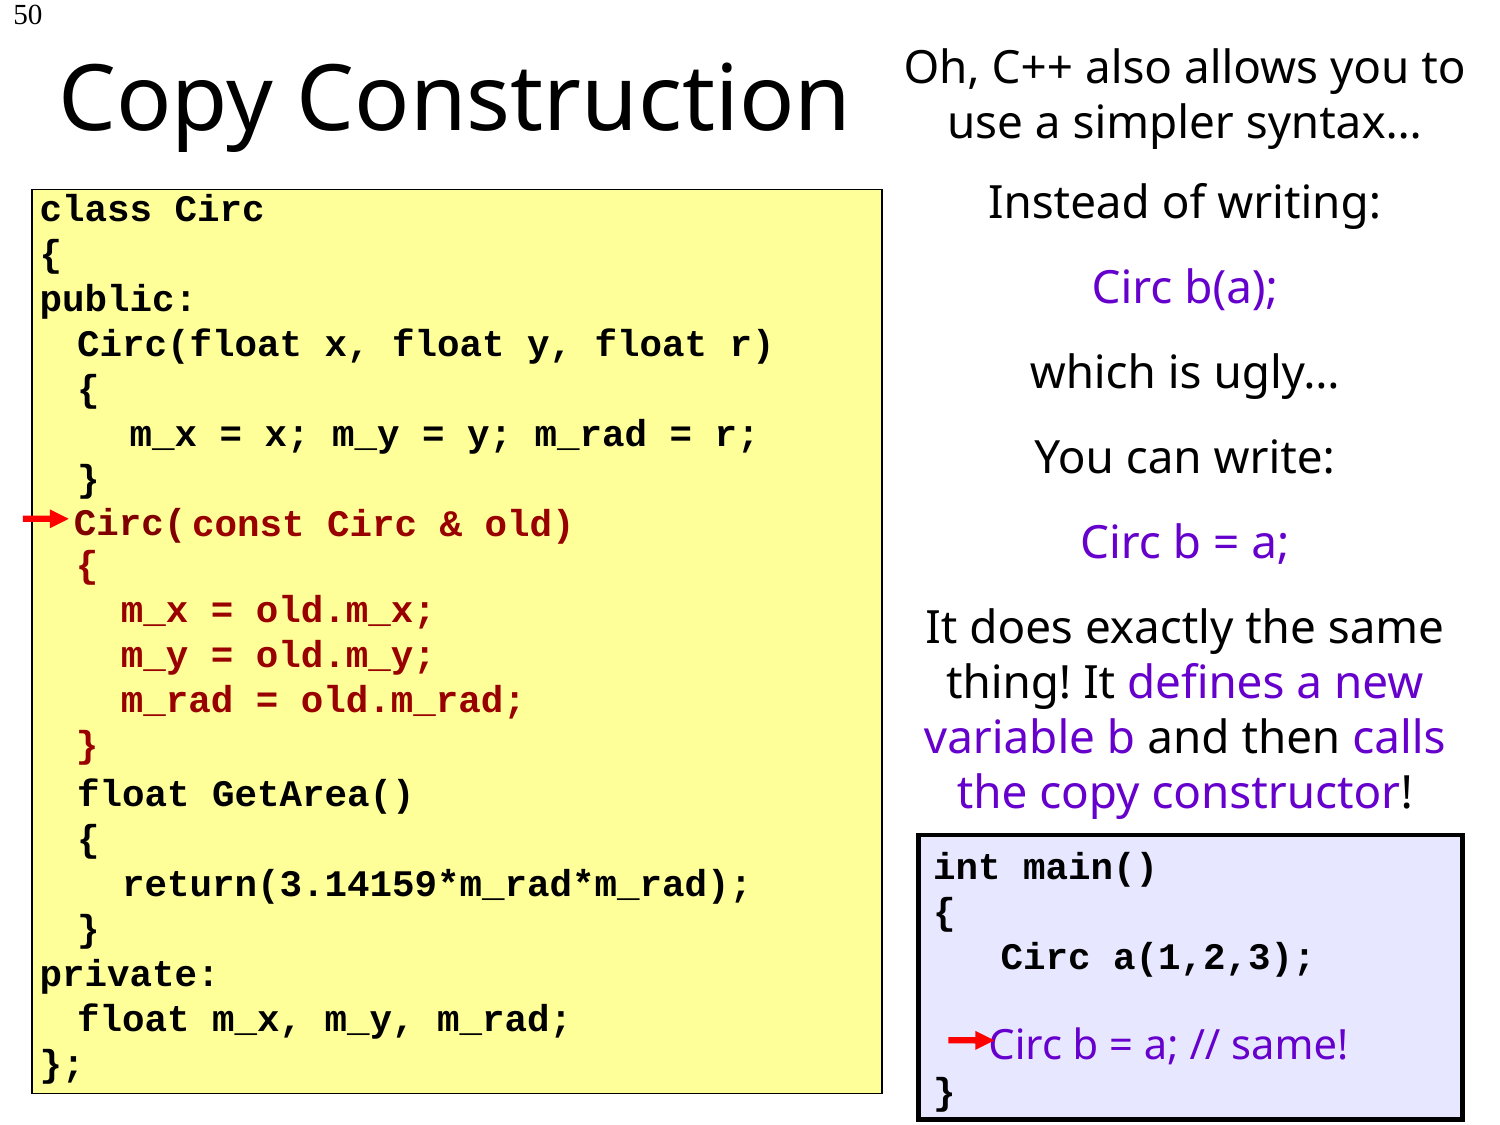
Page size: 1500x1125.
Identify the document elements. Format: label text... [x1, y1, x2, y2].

text_box [948, 1034, 995, 1047]
text_box { m_x = old.m_x; m_y = old.m_y; m_rad = old.m_rad; } [61, 532, 541, 773]
text_box Copy Construction [0, 0, 911, 188]
text_box const Circ & old) [177, 491, 590, 552]
text_box [22, 512, 69, 526]
text_box int main() { Circ a(1,2,3); Circ b(a); } [918, 834, 1463, 1120]
text_box Oh, C++ also allows you to use a simpler syntax… Instead of writing: Circ b(a); which is ugly… You can write: Circ b = a; It does exactly the same thing! It defines a new variable b and then calls the copy constructor! [869, 30, 1500, 825]
text_box Circ b = a; // same! [941, 1010, 1364, 1075]
text_box class Circ { public: Circ(float x, float y, float r) { m_x = x; m_y = y; m_rad = r; } float GetArea() { return(3.14159*m_rad*m_rad); } private: float m_x, m_y, m_rad; }; [24, 176, 913, 1117]
text_box Circ( [58, 490, 201, 551]
